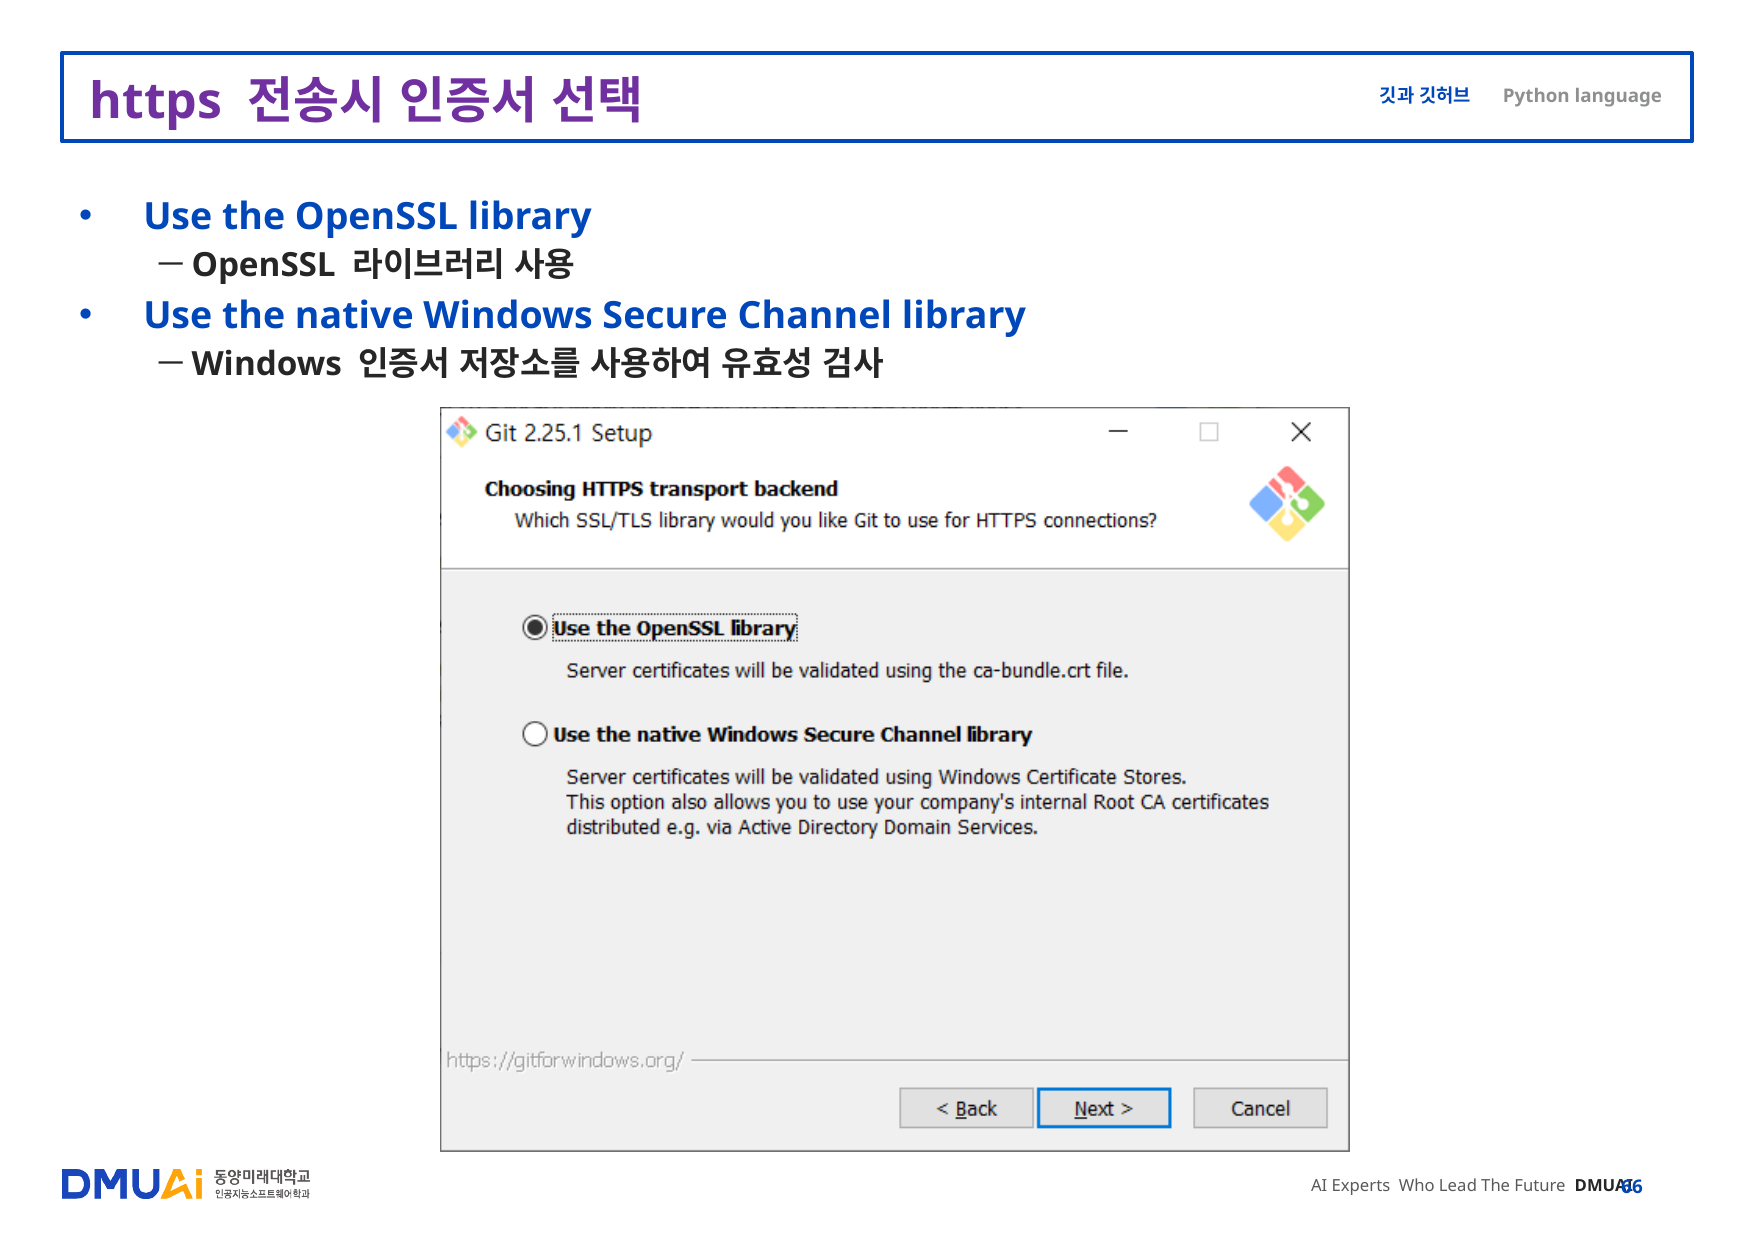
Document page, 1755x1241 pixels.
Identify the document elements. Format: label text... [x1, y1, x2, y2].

list Use the OpenSSL library OpenSSL 라이브러리 사용 Use the native Windows Secure Channel library Windows 인증서 저장소를 사용하여 유효성 검사 [62, 183, 1681, 1140]
picture [439, 407, 1350, 1152]
title https 전송시 인증서 선택 [72, 69, 1586, 128]
picture [62, 1169, 310, 1199]
